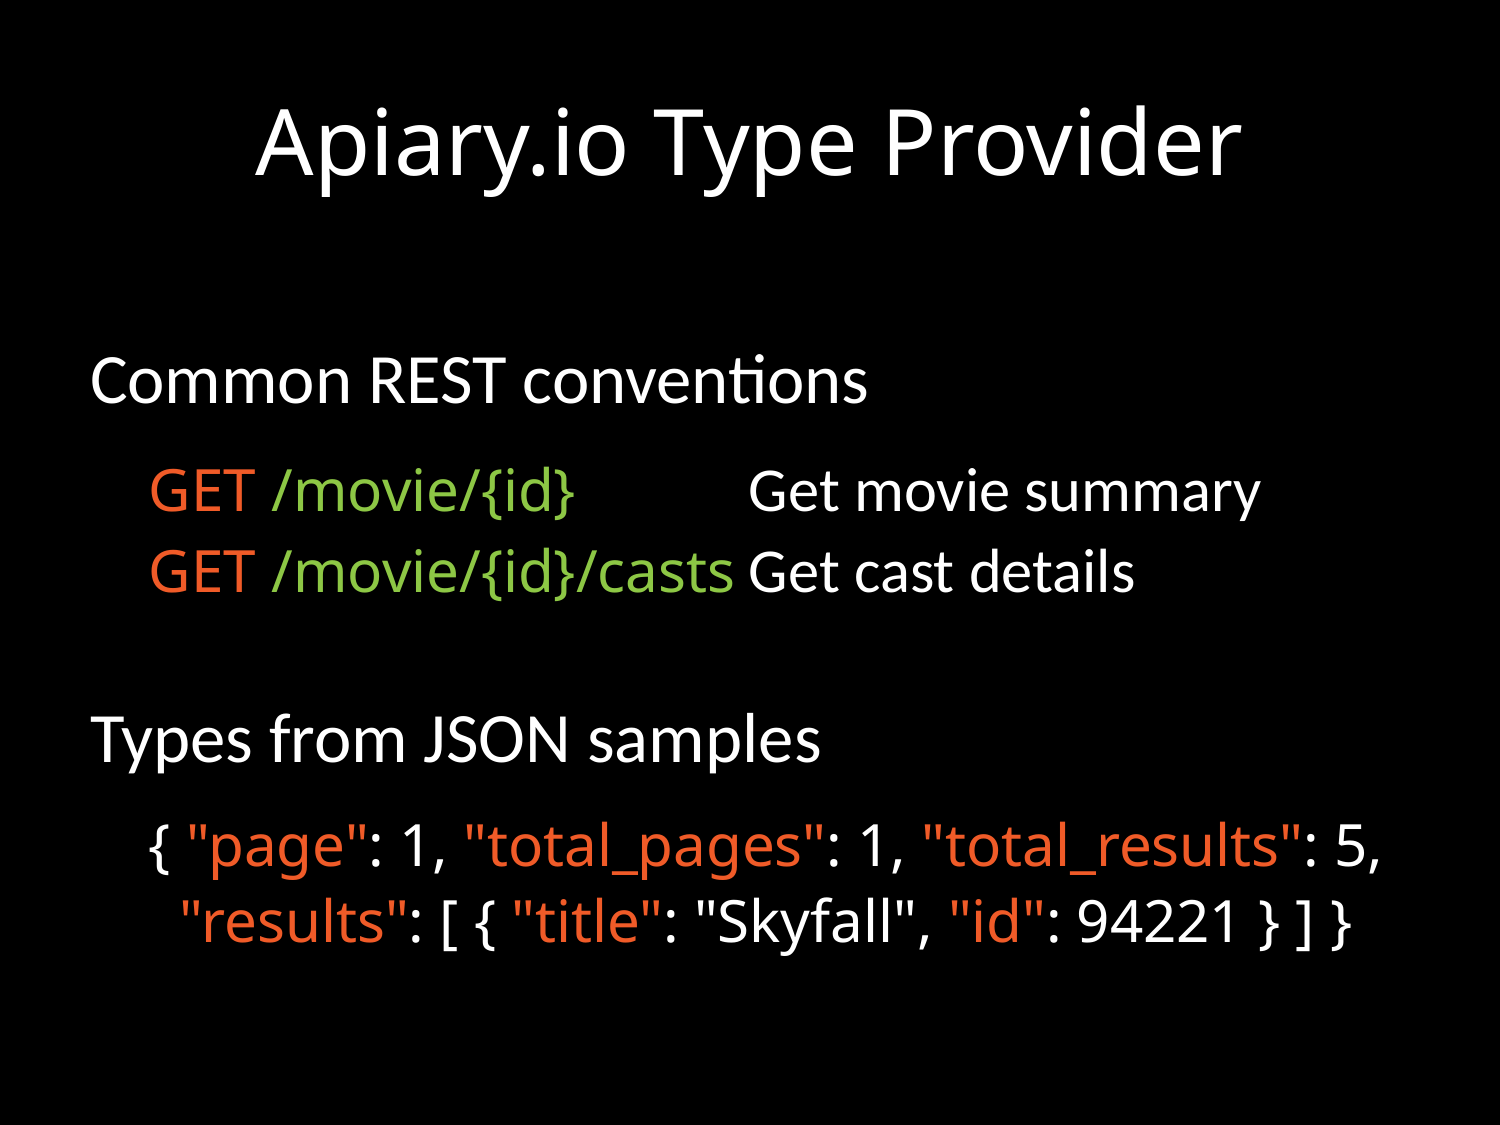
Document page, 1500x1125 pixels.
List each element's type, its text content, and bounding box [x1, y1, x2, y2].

title Apiary.io Type Provider [75, 45, 1425, 233]
list Common REST conventions GET /movie/{id} Get movie summary GET /movie/{id}/casts Get cast details Types from JSON samples { "page": 1, "total_pages": 1, "total_results": 5, "results": [ { "title": "Skyfall", "id": 94221 } ] } [75, 324, 1425, 1005]
